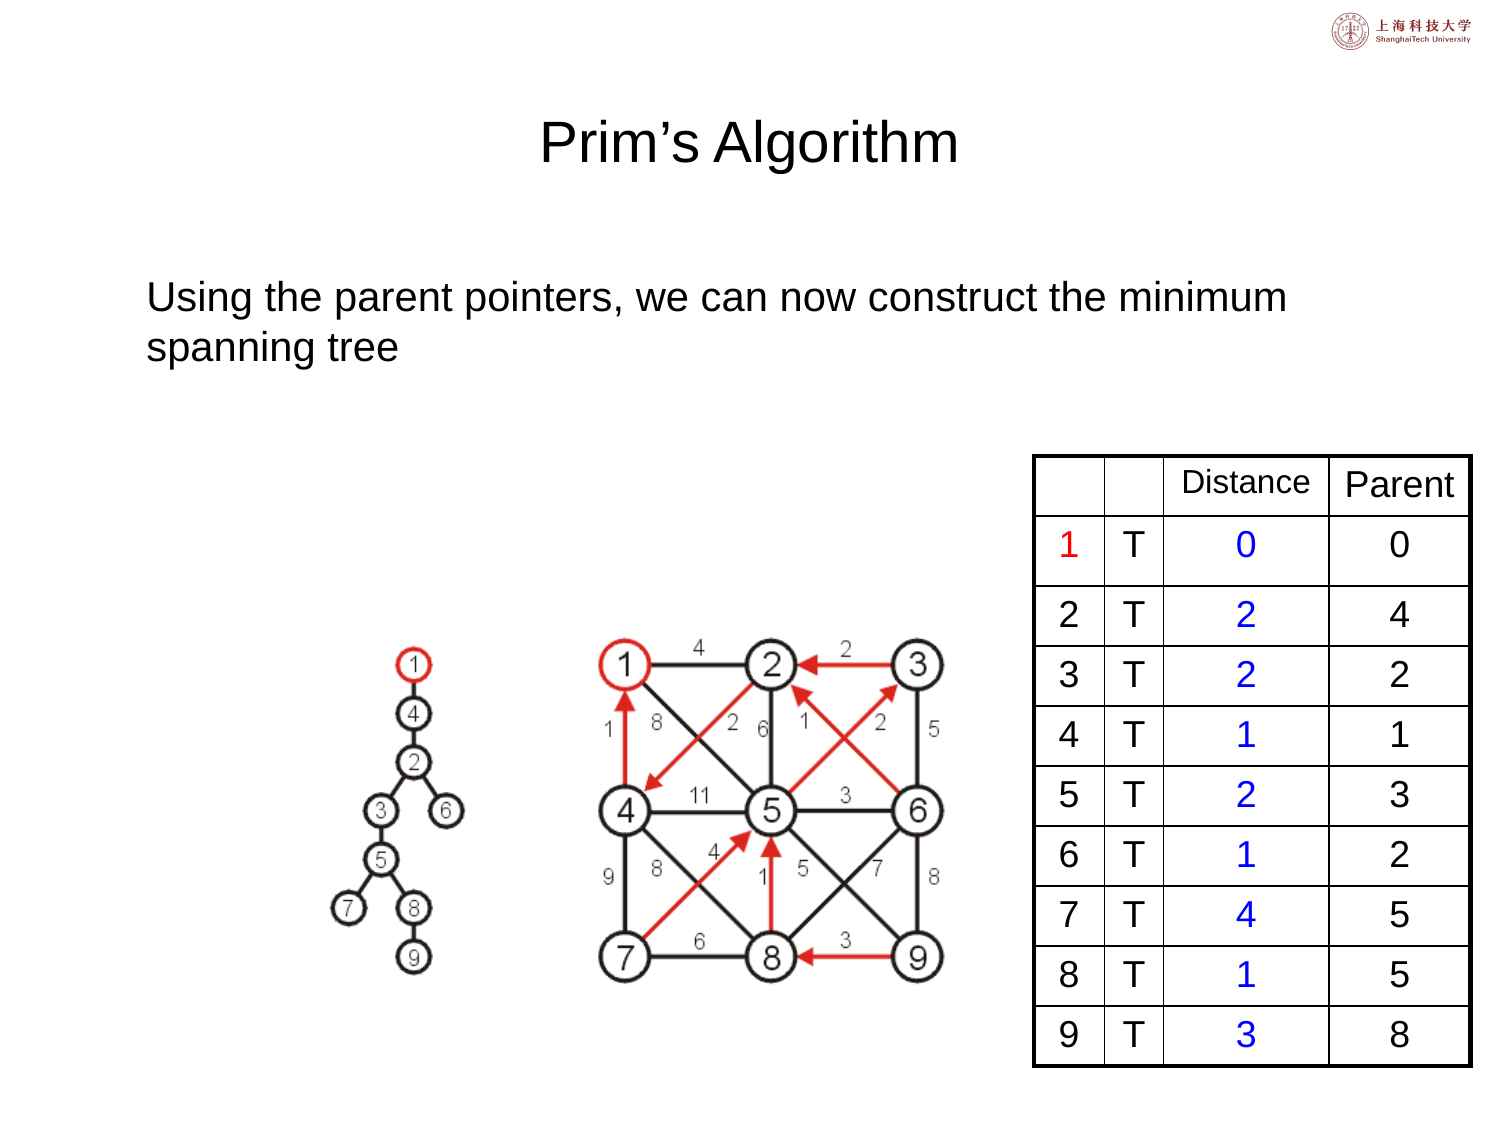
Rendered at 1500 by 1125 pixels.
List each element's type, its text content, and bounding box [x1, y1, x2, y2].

table_cell T [1105, 707, 1163, 765]
table_cell 3 [1164, 1007, 1328, 1064]
table_cell 2 [1036, 587, 1104, 645]
table_cell 0 [1164, 517, 1328, 585]
table_cell 1 [1330, 707, 1468, 765]
table_cell 3 [1036, 647, 1104, 705]
table_cell 2 [1330, 827, 1468, 885]
table_cell 1 [1036, 517, 1104, 585]
table_cell 4 [1036, 707, 1104, 765]
table_cell 1 [1164, 947, 1328, 1005]
table_cell 5 [1036, 767, 1104, 825]
list Using the parent pointers, we can now construct the minimum spanning tree [74, 262, 1426, 1006]
table_cell 2 [1164, 767, 1328, 825]
table_cell 2 [1164, 587, 1328, 645]
table_cell 1 [1164, 827, 1328, 885]
title Prim’s Algorithm [74, 44, 1426, 233]
picture [324, 624, 975, 998]
table_cell 8 [1330, 1007, 1468, 1064]
table_cell 9 [1036, 1007, 1104, 1064]
table_cell 1 [1164, 707, 1328, 765]
table_cell T [1105, 647, 1163, 705]
table_cell 5 [1330, 947, 1468, 1005]
table_cell T [1105, 767, 1163, 825]
table_cell T [1105, 947, 1163, 1005]
picture [1327, 0, 1478, 109]
table_cell 6 [1036, 827, 1104, 885]
table_cell 0 [1330, 517, 1468, 585]
table_cell T [1105, 587, 1163, 645]
table_header [1105, 458, 1163, 515]
table_cell 3 [1330, 767, 1468, 825]
table_cell 4 [1330, 587, 1468, 645]
table_cell 2 [1164, 647, 1328, 705]
table_header [1036, 458, 1104, 515]
table_cell T [1105, 827, 1163, 885]
table_cell 5 [1330, 887, 1468, 945]
table_cell 4 [1164, 887, 1328, 945]
table_header Distance [1164, 458, 1328, 515]
table_cell 7 [1036, 887, 1104, 945]
table_cell T [1105, 517, 1163, 585]
table_header Parent [1330, 458, 1468, 515]
table_cell T [1105, 1007, 1163, 1064]
table_cell T [1105, 887, 1163, 945]
table_cell 8 [1036, 947, 1104, 1005]
table_cell 2 [1330, 647, 1468, 705]
